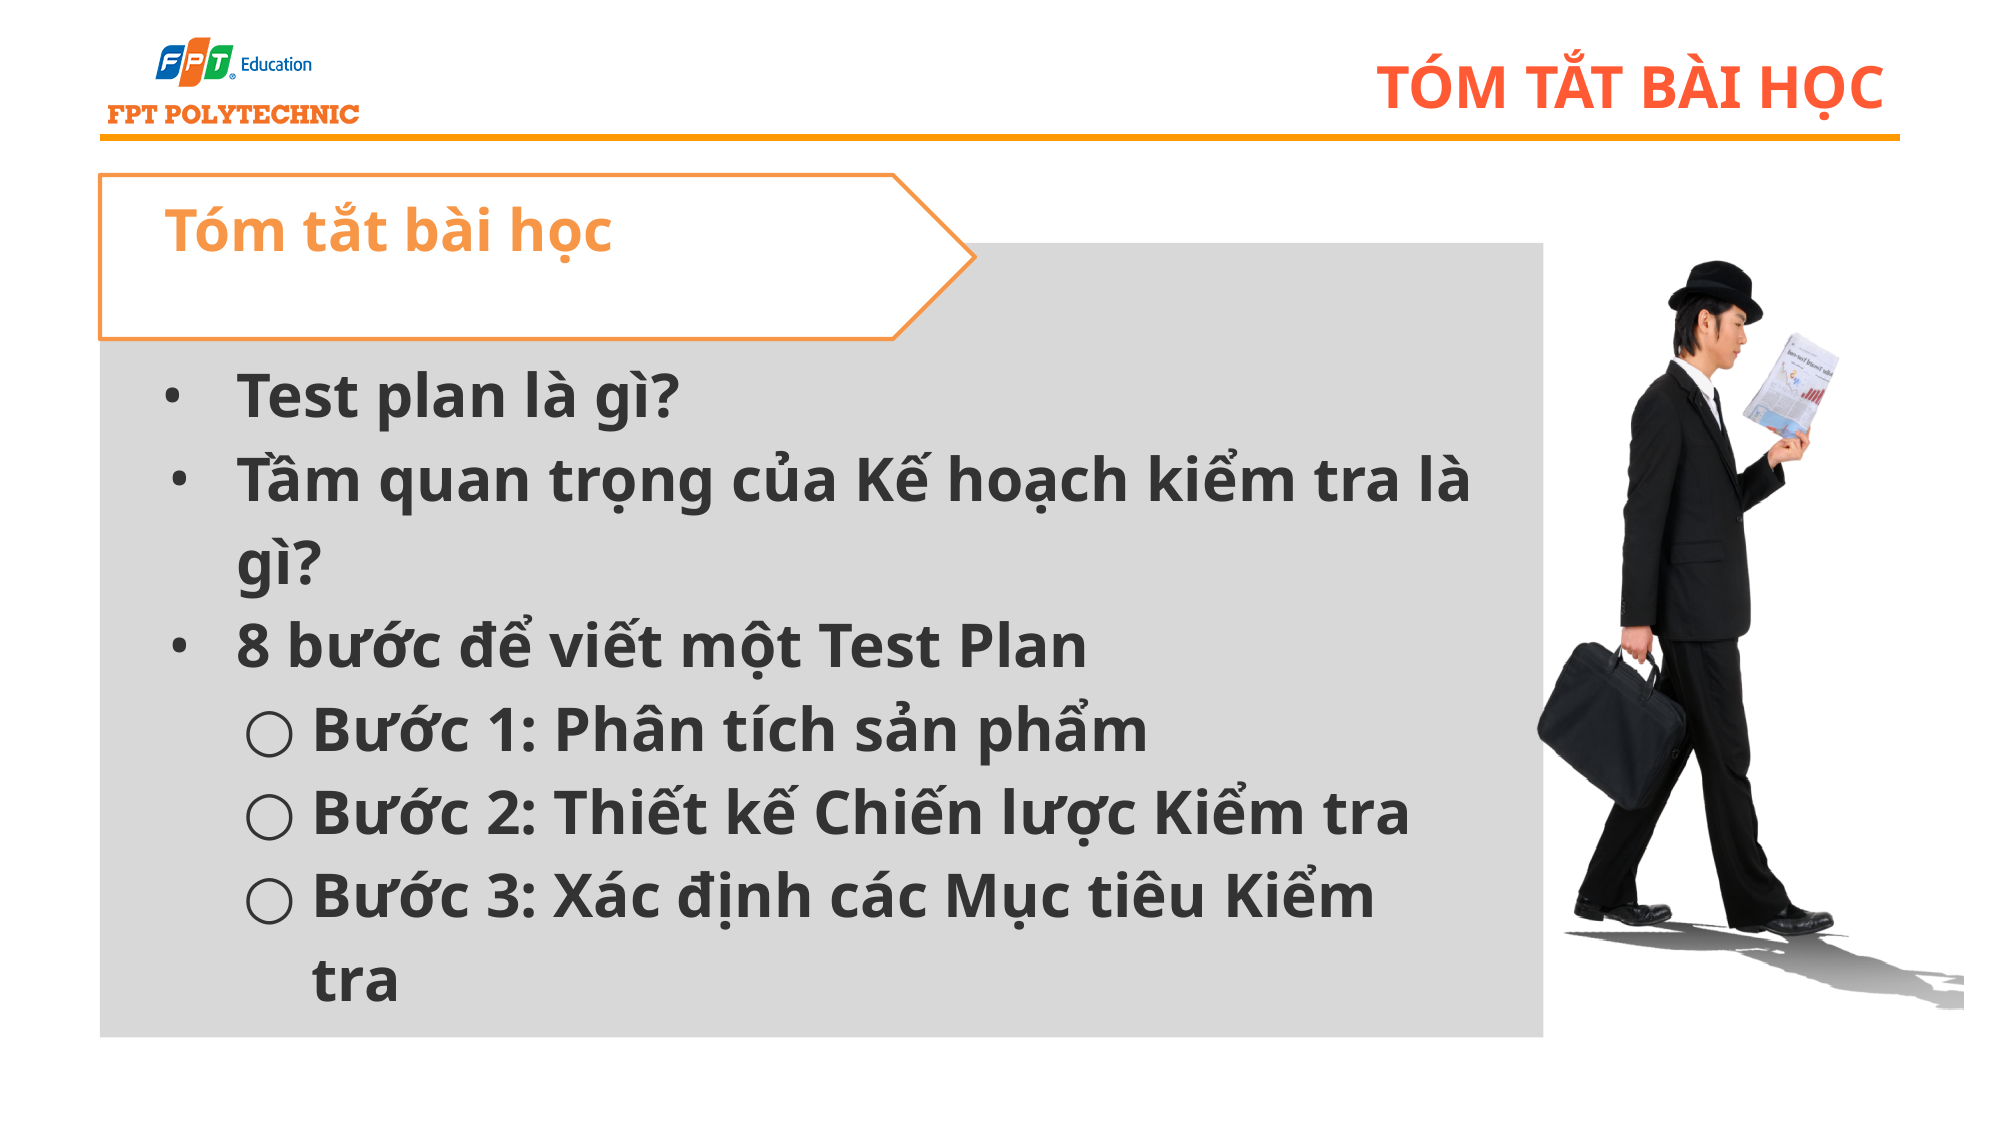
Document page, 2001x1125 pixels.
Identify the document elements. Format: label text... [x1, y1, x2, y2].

text_box Tóm tắt bài học [149, 186, 899, 261]
text_box [99, 174, 976, 340]
title Tóm tắt bài học [366, 45, 1900, 125]
picture [99, 25, 367, 134]
text_box [99, 242, 1504, 1038]
picture [1507, 179, 1965, 1033]
text_box Test plan là gì? Tầm quan trọng của Kế hoạch kiểm tra là gì? 8 bước để viết một Test Plan Bước 1: Phân tích sản phẩm Bước 2: Thiết kế Chiến lược Kiểm tra Bước 3: Xác định các Mục tiêu Kiểm tra [146, 339, 1497, 985]
picture [99, 135, 367, 143]
